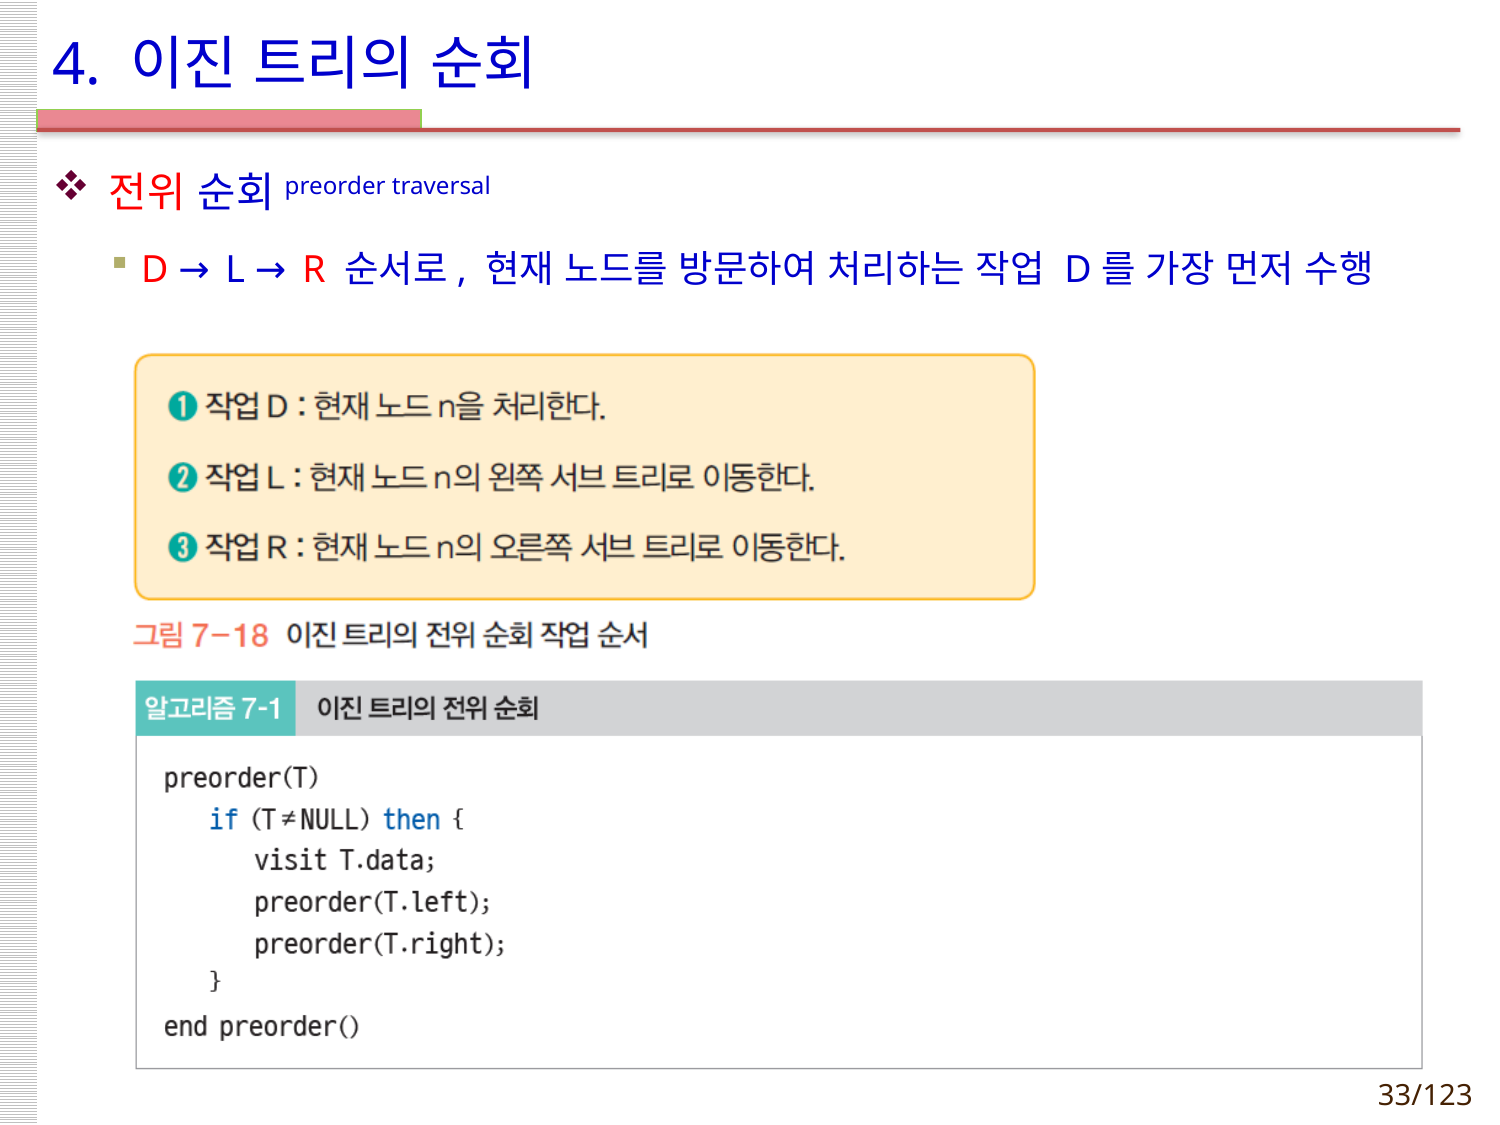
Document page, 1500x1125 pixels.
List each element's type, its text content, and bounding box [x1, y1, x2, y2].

title 4. 이진 트리의 순회 [37, 13, 1278, 109]
picture [132, 676, 1424, 1074]
list 전위 순회preorder traversal D → L → R 순서로, 현재 노드를 방문하여 처리하는 작업 D를 가장 먼저 수행 [37, 152, 1463, 1091]
picture [132, 349, 1046, 650]
